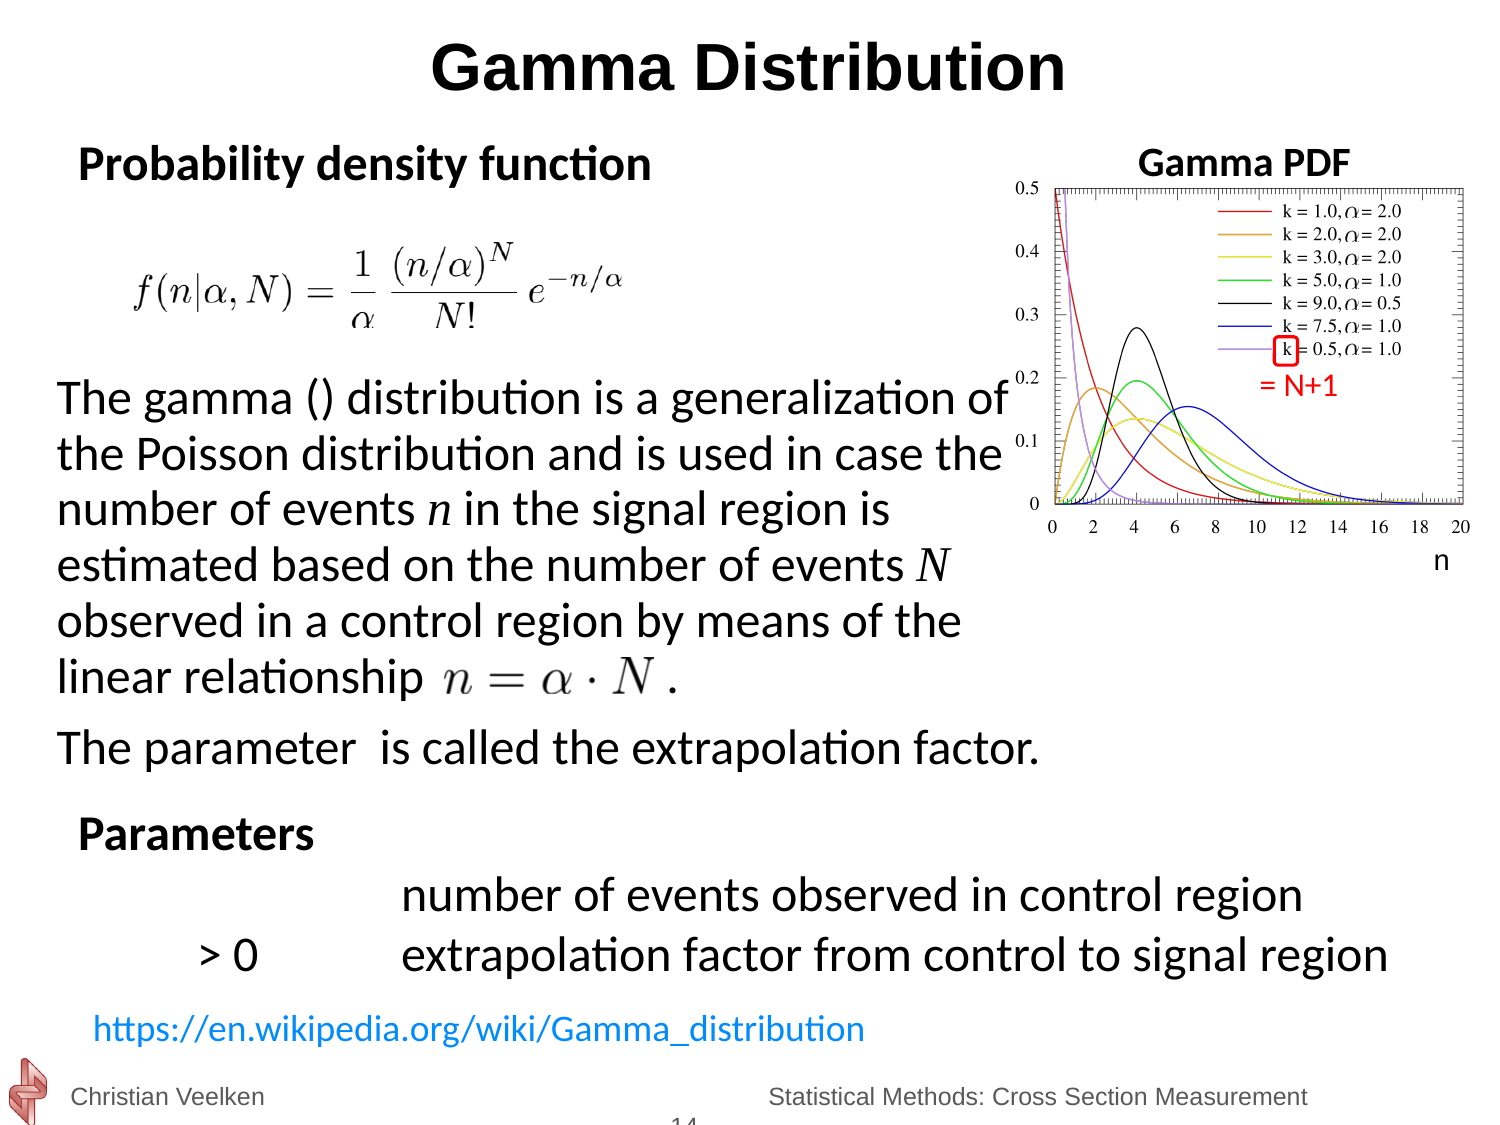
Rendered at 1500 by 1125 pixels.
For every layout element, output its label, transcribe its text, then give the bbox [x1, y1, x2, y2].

picture [0, 1040, 79, 1125]
text_box https://en.wikipedia.org/wiki/Gamma_distribution [78, 996, 1068, 1057]
text_box Gamma Distribution [56, 31, 1442, 106]
picture [133, 242, 622, 328]
text_box Gamma PDF [1138, 139, 1421, 167]
text_box n [1433, 550, 1468, 577]
text_box Probability density function [78, 135, 668, 192]
picture [986, 167, 1495, 550]
picture [443, 657, 654, 694]
text_box Christian Veelken Statistical Methods: Cross Section Measurement 14 [79, 1073, 1500, 1125]
